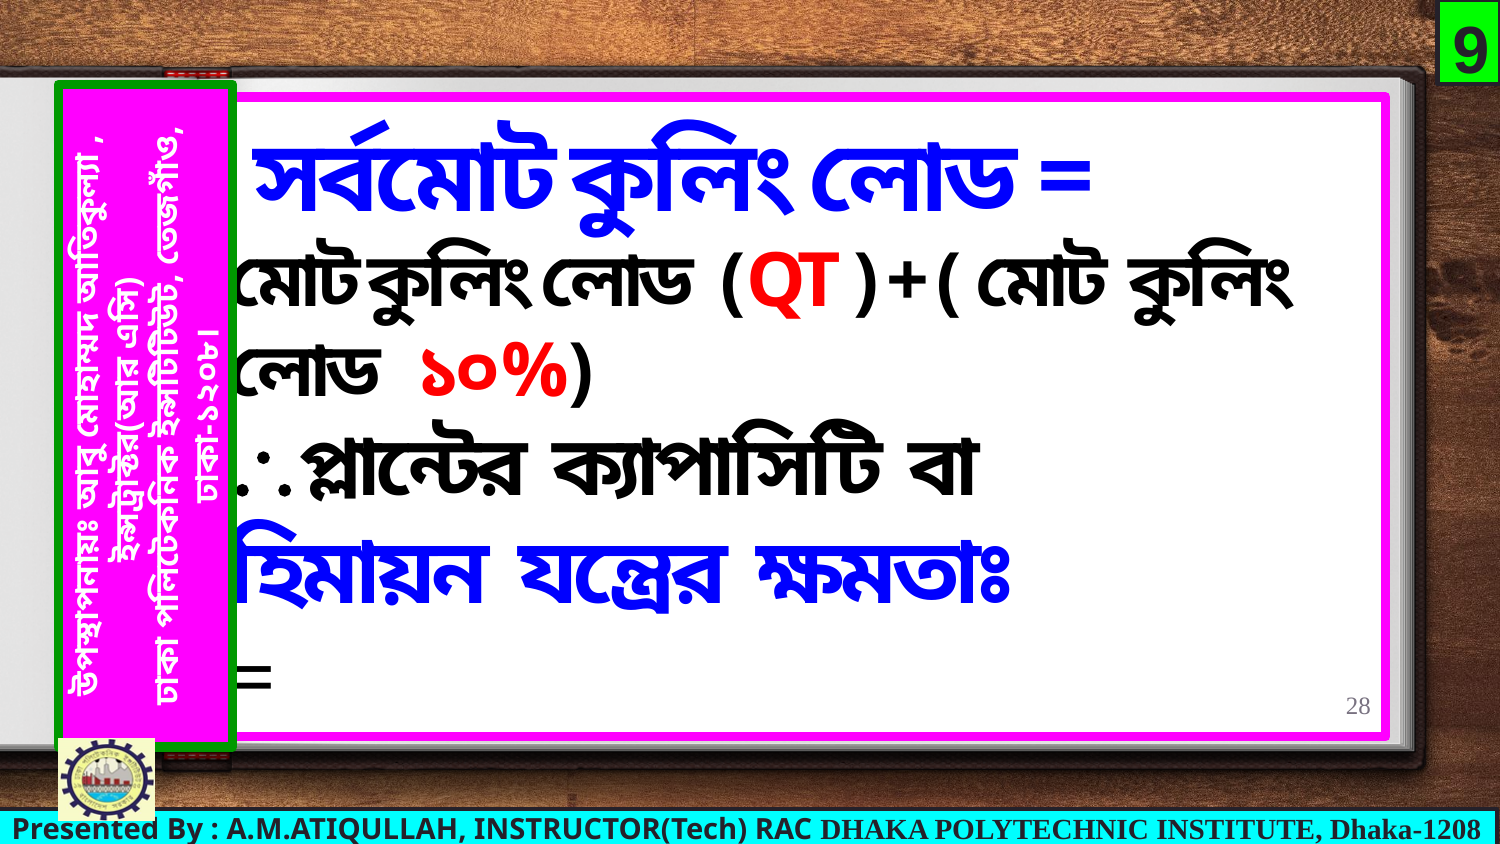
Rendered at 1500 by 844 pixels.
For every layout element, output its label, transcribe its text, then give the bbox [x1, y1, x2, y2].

picture [0, 0, 1500, 844]
text_box Presented By : A.M.ATIQULLAH, INSTRUCTOR(Tech) RAC DHAKA POLYTECHNIC INSTITUTE, Dhaka-1208 [0, 807, 1499, 844]
text_box 9 [1435, 0, 1500, 86]
text_box উপস্থাপনায়ঃ আবু মোহাম্মদ আতিকুল্যা , ইন্সট্রাক্টর(আর এসি) ঢাকা পলিটেকনিক ইন্সটিটিউট, তেজগাঁও, ঢাকা-১২০৮। [58, 84, 233, 747]
slide_number 28 [1295, 672, 1386, 737]
